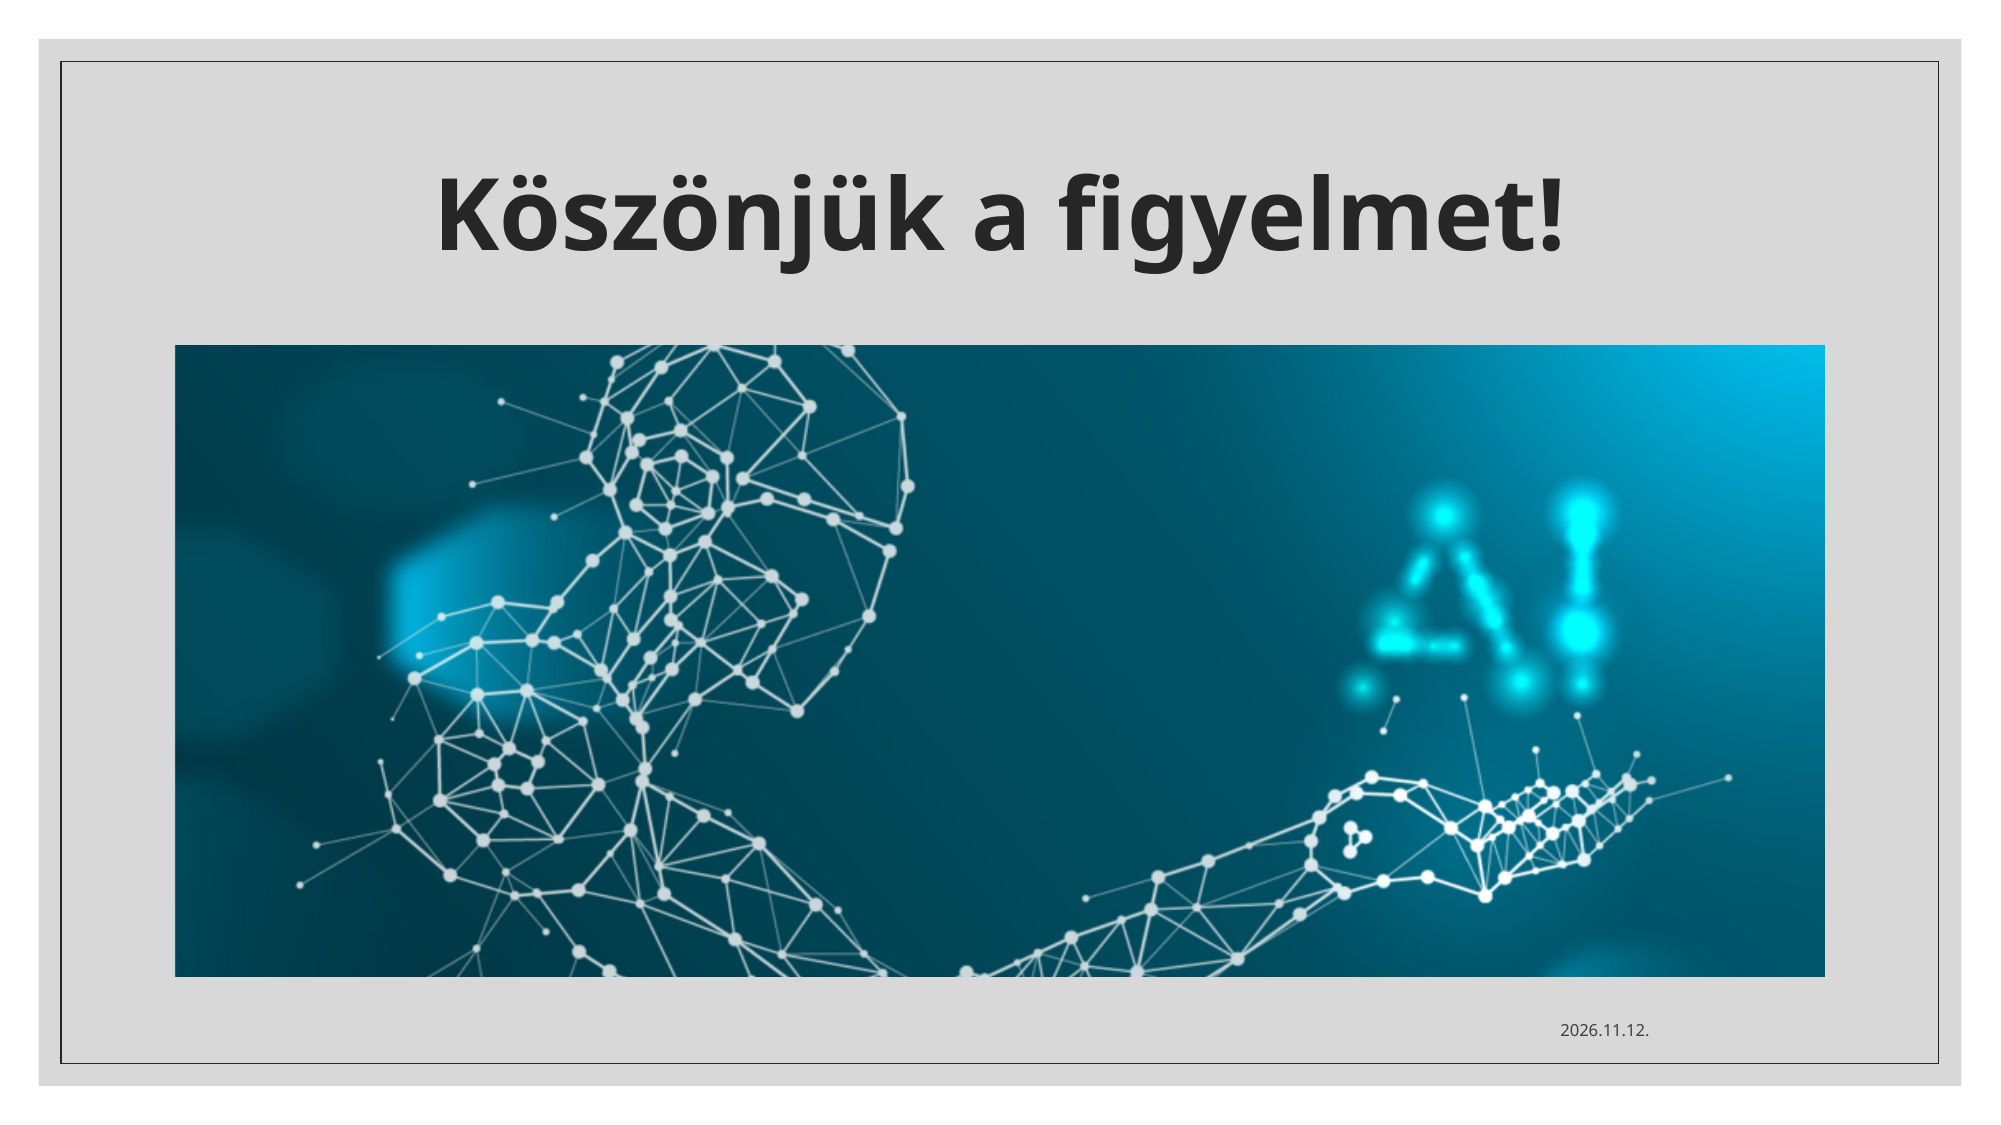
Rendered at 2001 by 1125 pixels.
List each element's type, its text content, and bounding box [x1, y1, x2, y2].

slide_number 2022. 05. 29. [1190, 990, 1665, 1050]
title Köszönjük a figyelmet! [174, 105, 1825, 331]
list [174, 344, 1825, 977]
